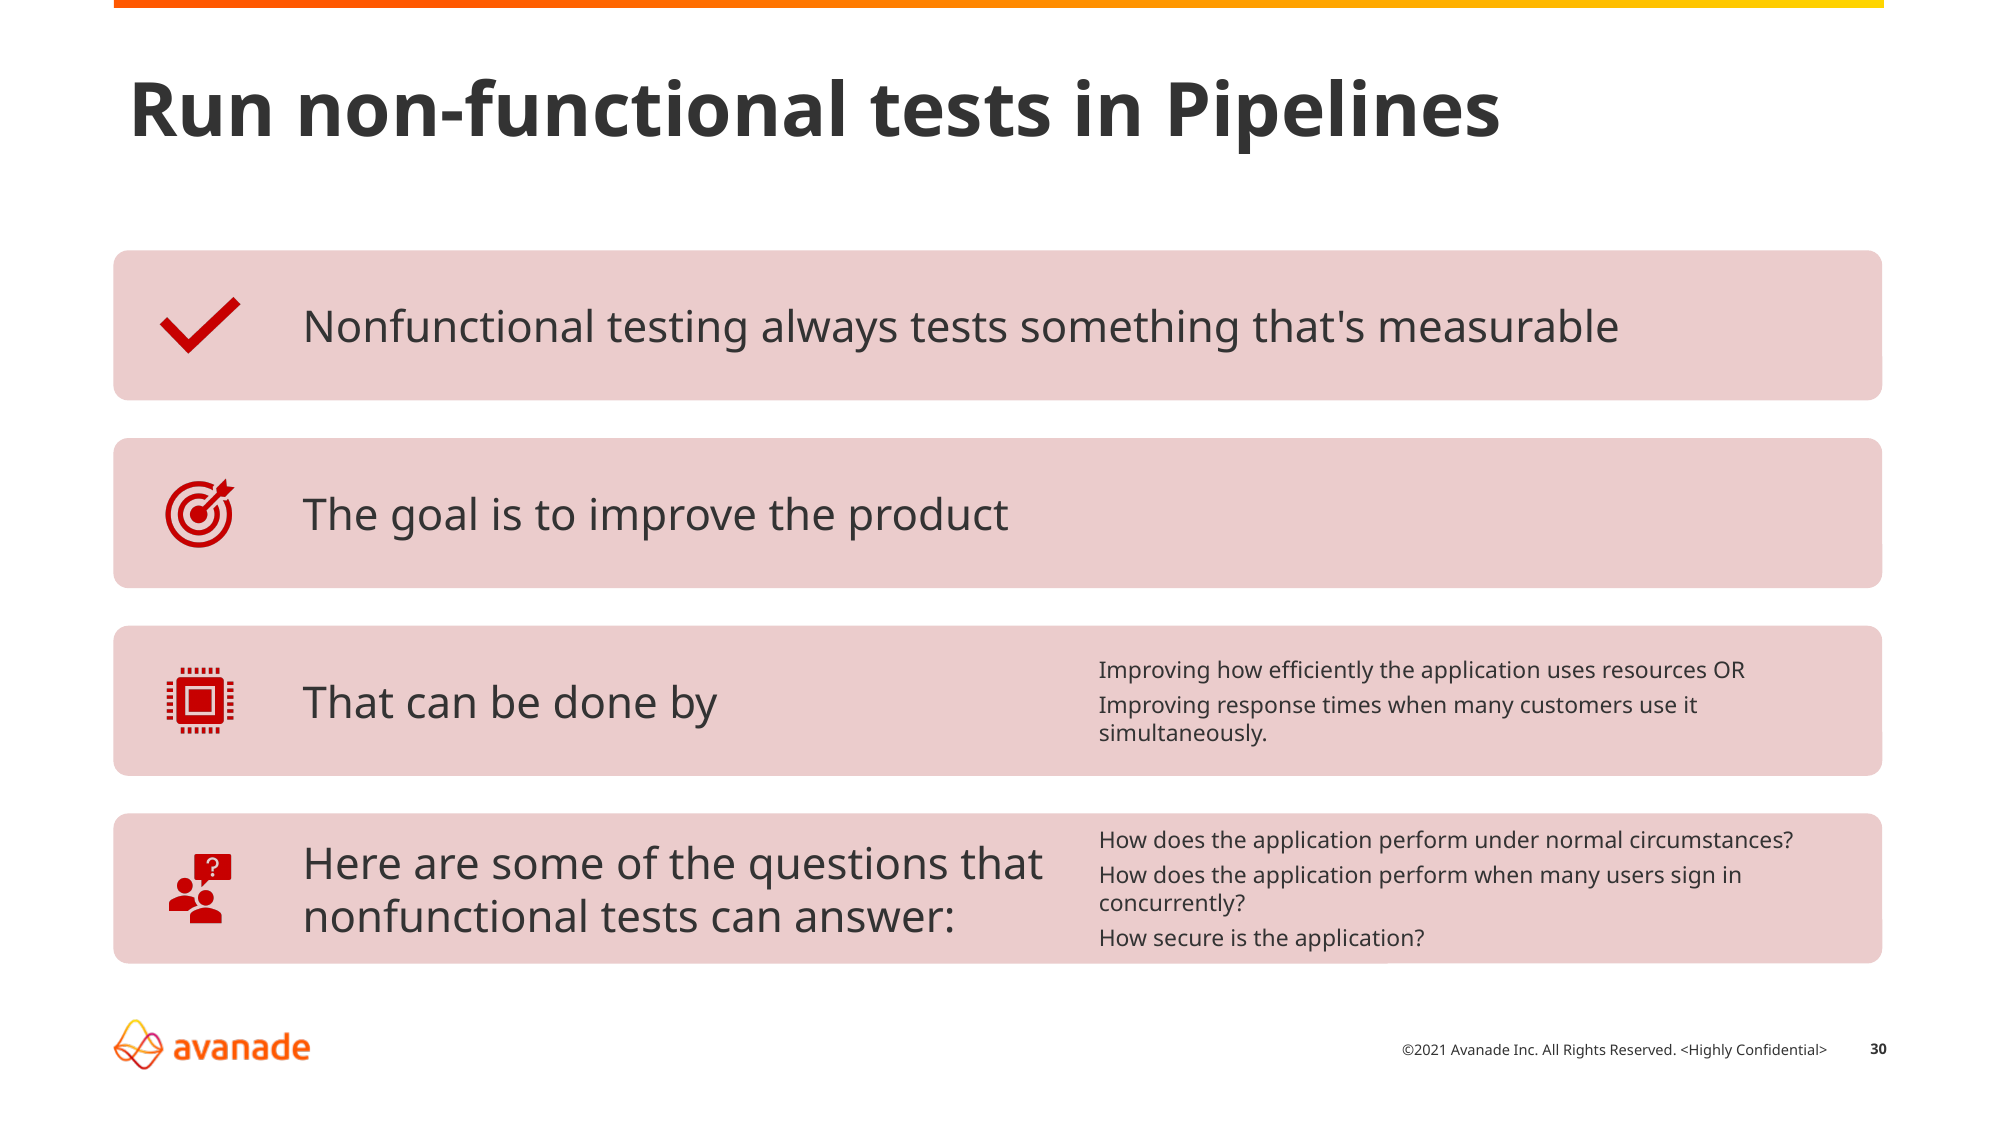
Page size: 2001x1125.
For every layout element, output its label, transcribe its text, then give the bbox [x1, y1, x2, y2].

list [113, 249, 1883, 964]
title Run non-functional tests in Pipelines [113, 64, 1883, 228]
picture [93, 999, 339, 1090]
